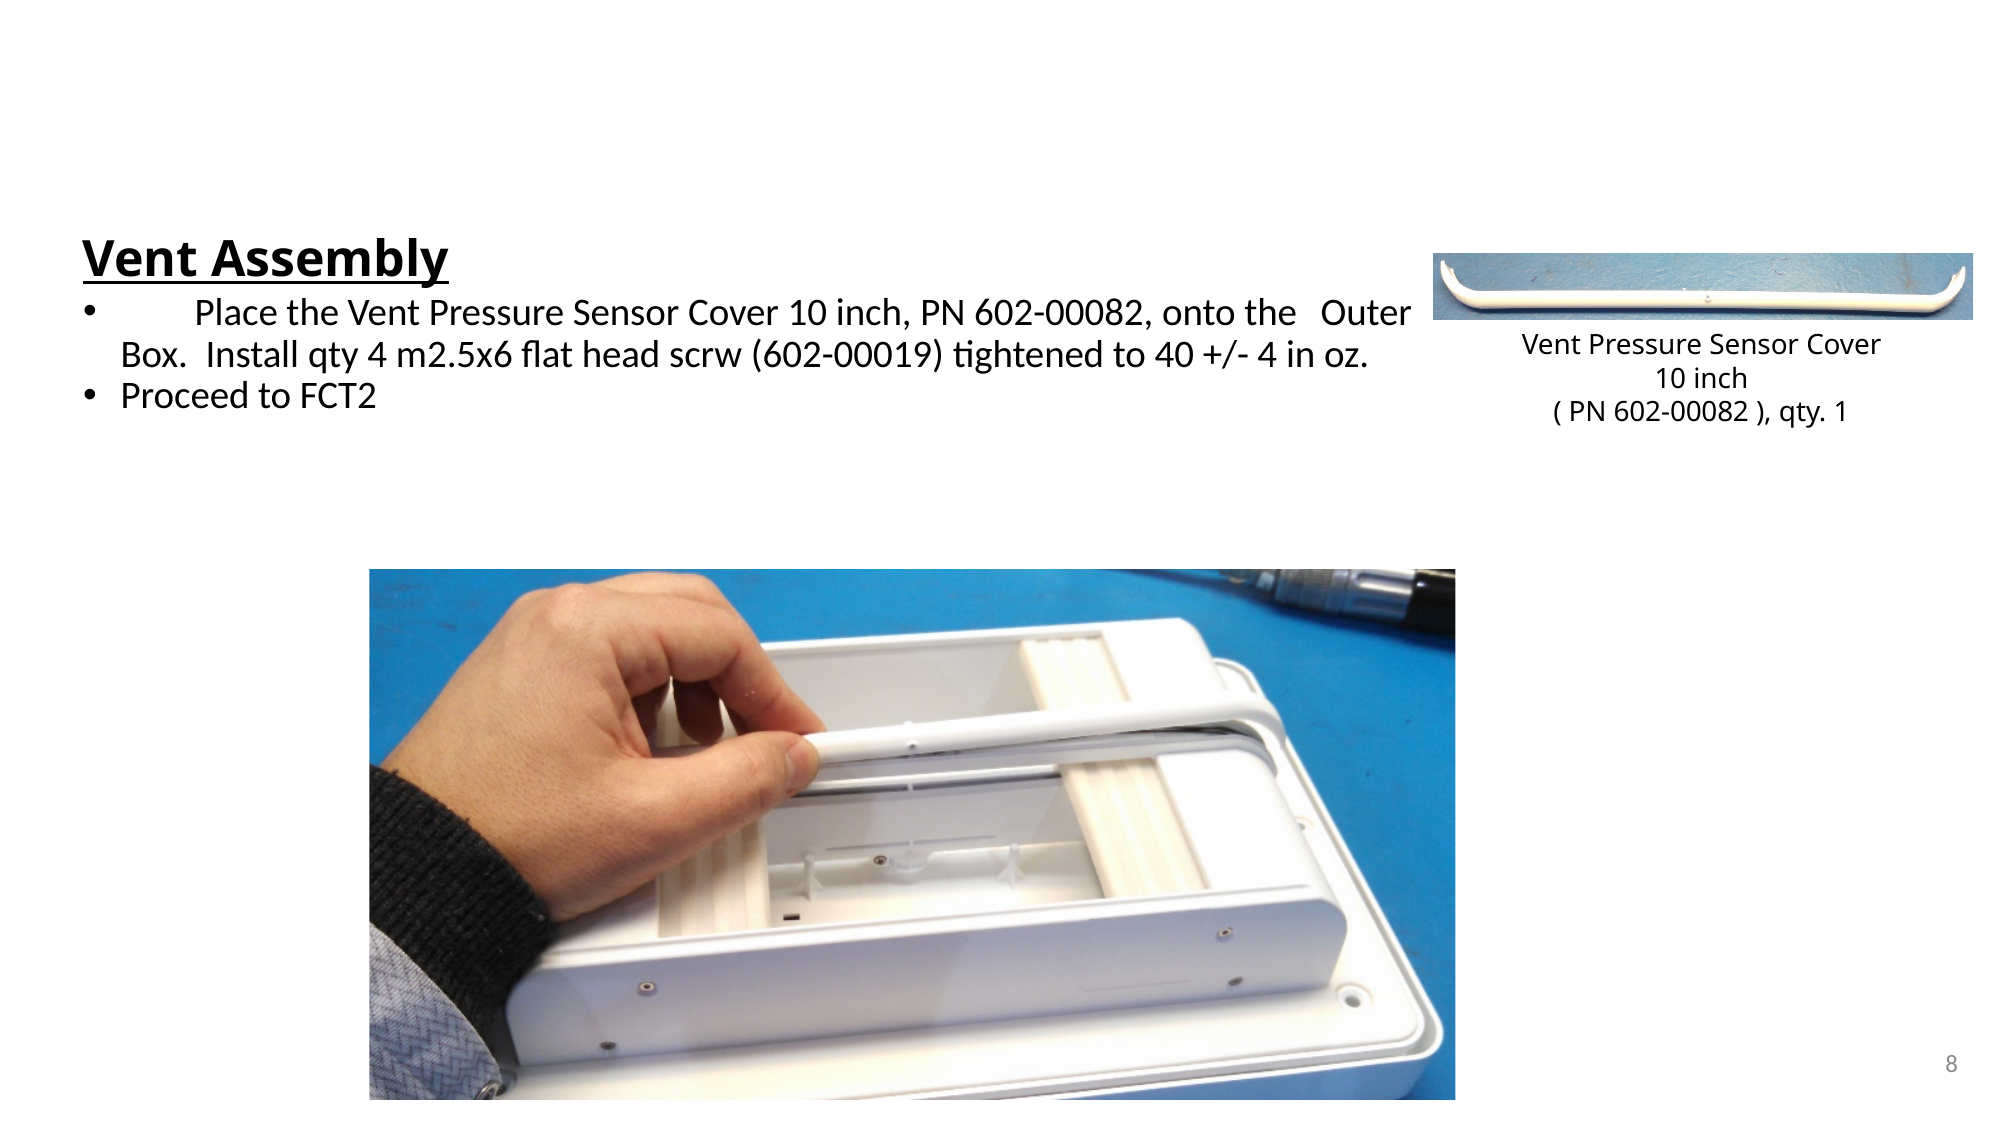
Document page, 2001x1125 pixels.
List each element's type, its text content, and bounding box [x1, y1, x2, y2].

slide_number 8 [1853, 1019, 1974, 1106]
picture [1433, 253, 1974, 320]
list Place the Vent Pressure Sensor Cover 10 inch, PN 602-00082, onto the Outer Box. Install qty 4 m2.5x6 flat head scrw (602-00019) tightened to 40 +/- 4 in oz. Proceed to FCT2 [68, 276, 1434, 651]
text_box Vent Assembly [68, 219, 831, 295]
picture [369, 569, 1456, 1100]
text_box Vent Pressure Sensor Cover 10 inch ( PN 602-00082 ), qty. 1 [1506, 320, 1897, 435]
